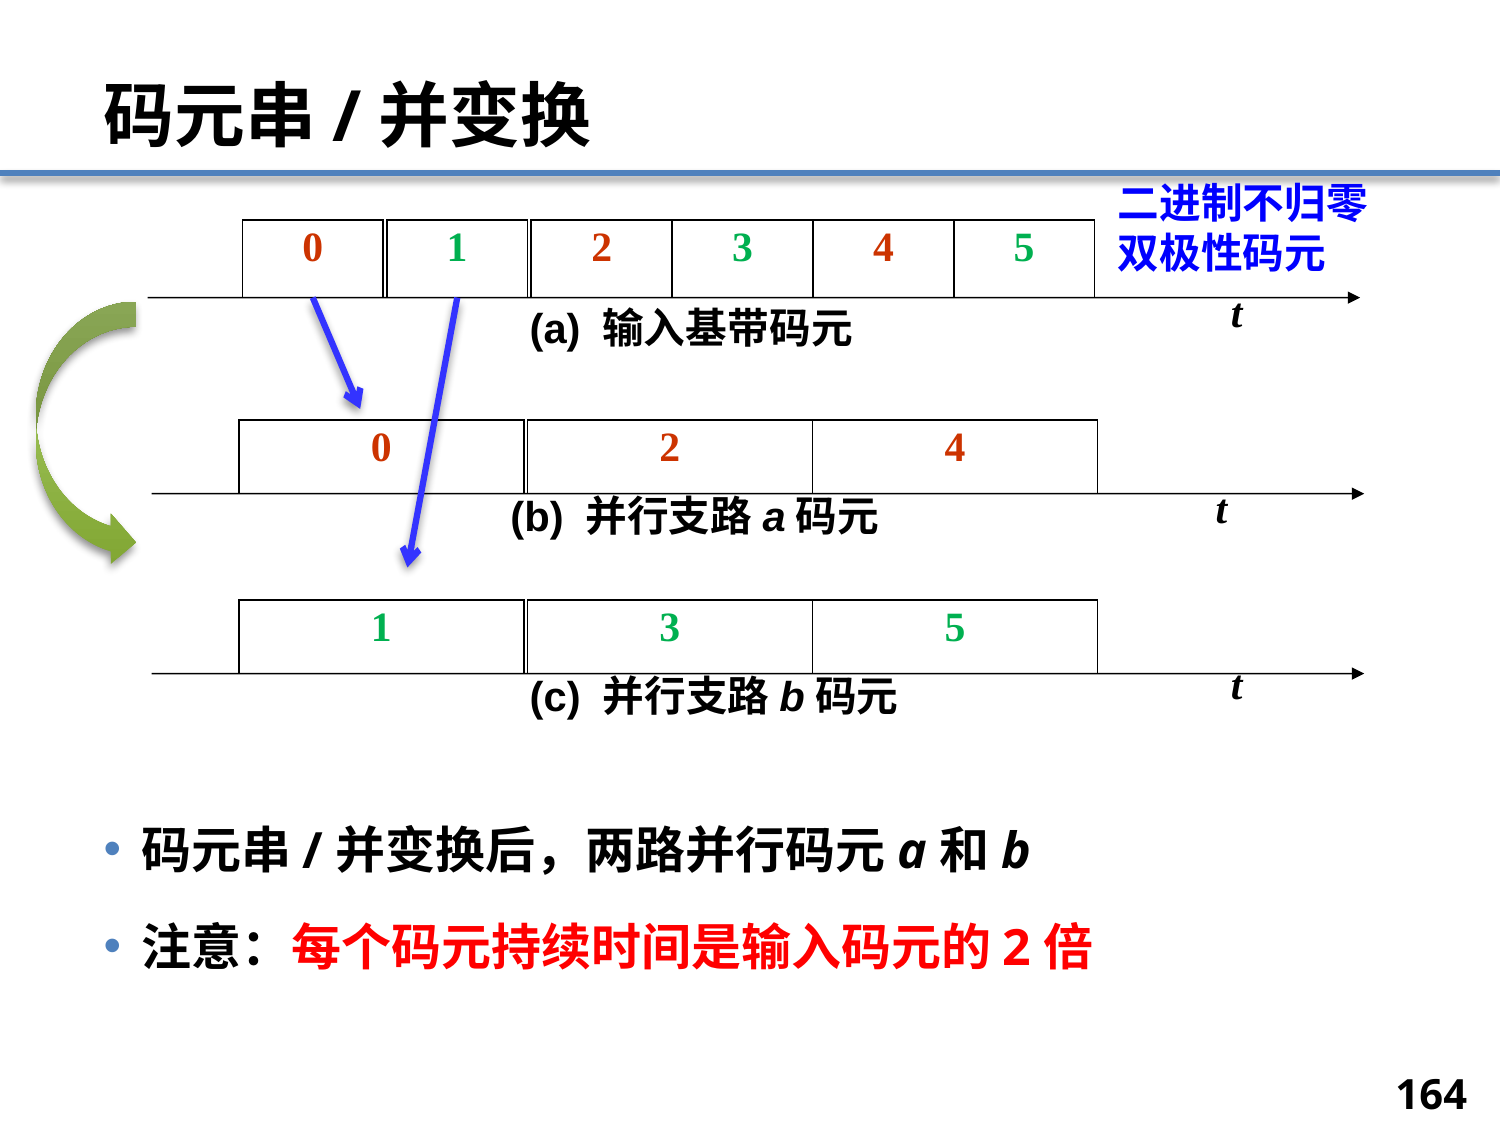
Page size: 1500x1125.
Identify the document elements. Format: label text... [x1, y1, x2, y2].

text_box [147, 219, 1365, 748]
slide_number 164 [1379, 1075, 1483, 1118]
text_box [35, 301, 137, 564]
title 码元串/并变换 [88, 30, 1412, 164]
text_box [407, 297, 458, 568]
text_box 二进制不归零双极性码元 [1102, 169, 1388, 284]
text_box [312, 297, 361, 410]
list 码元串/并变换后，两路并行码元a和b 注意：每个码元持续时间是输入码元的2倍 [88, 810, 1412, 1024]
